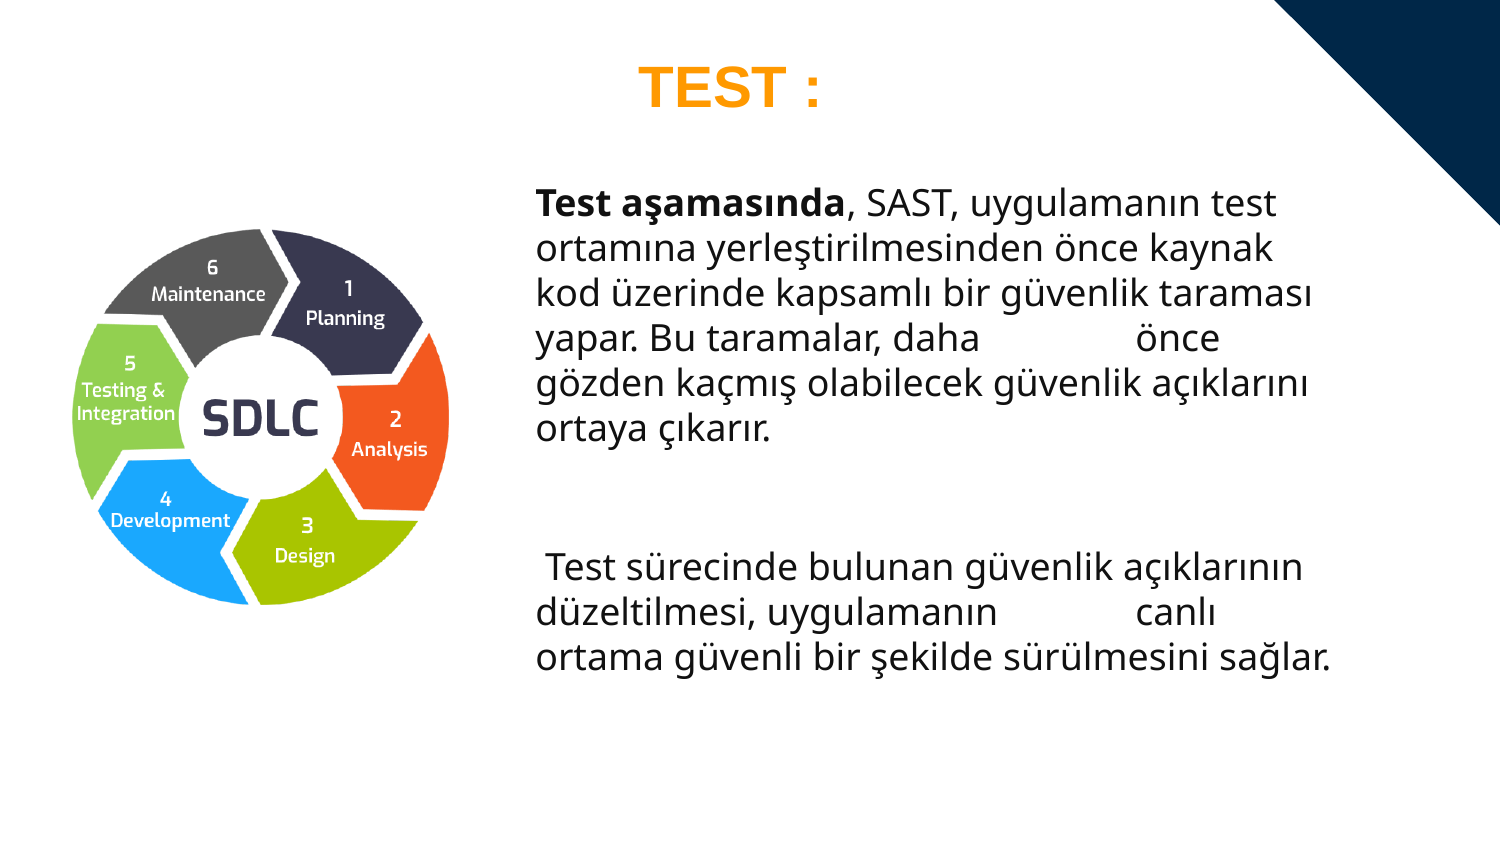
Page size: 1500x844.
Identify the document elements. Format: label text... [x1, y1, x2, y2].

text_box [1274, 0, 1500, 226]
picture [72, 228, 449, 606]
text_box Test aşamasında, SAST, uygulamanın test ortamına yerleştirilmesinden önce kaynak kod üzerinde kapsamlı bir güvenlik taraması yapar. Bu taramalar, daha önce gözden kaçmış olabilecek güvenlik açıklarını ortaya çıkarır. [520, 171, 1354, 457]
text_box 2.Test :: [267, 45, 1165, 125]
text_box Test sürecinde bulunan güvenlik açıklarının düzeltilmesi, uygulamanın canlı ortama güvenli bir şekilde sürülmesini sağlar. [520, 535, 1354, 686]
